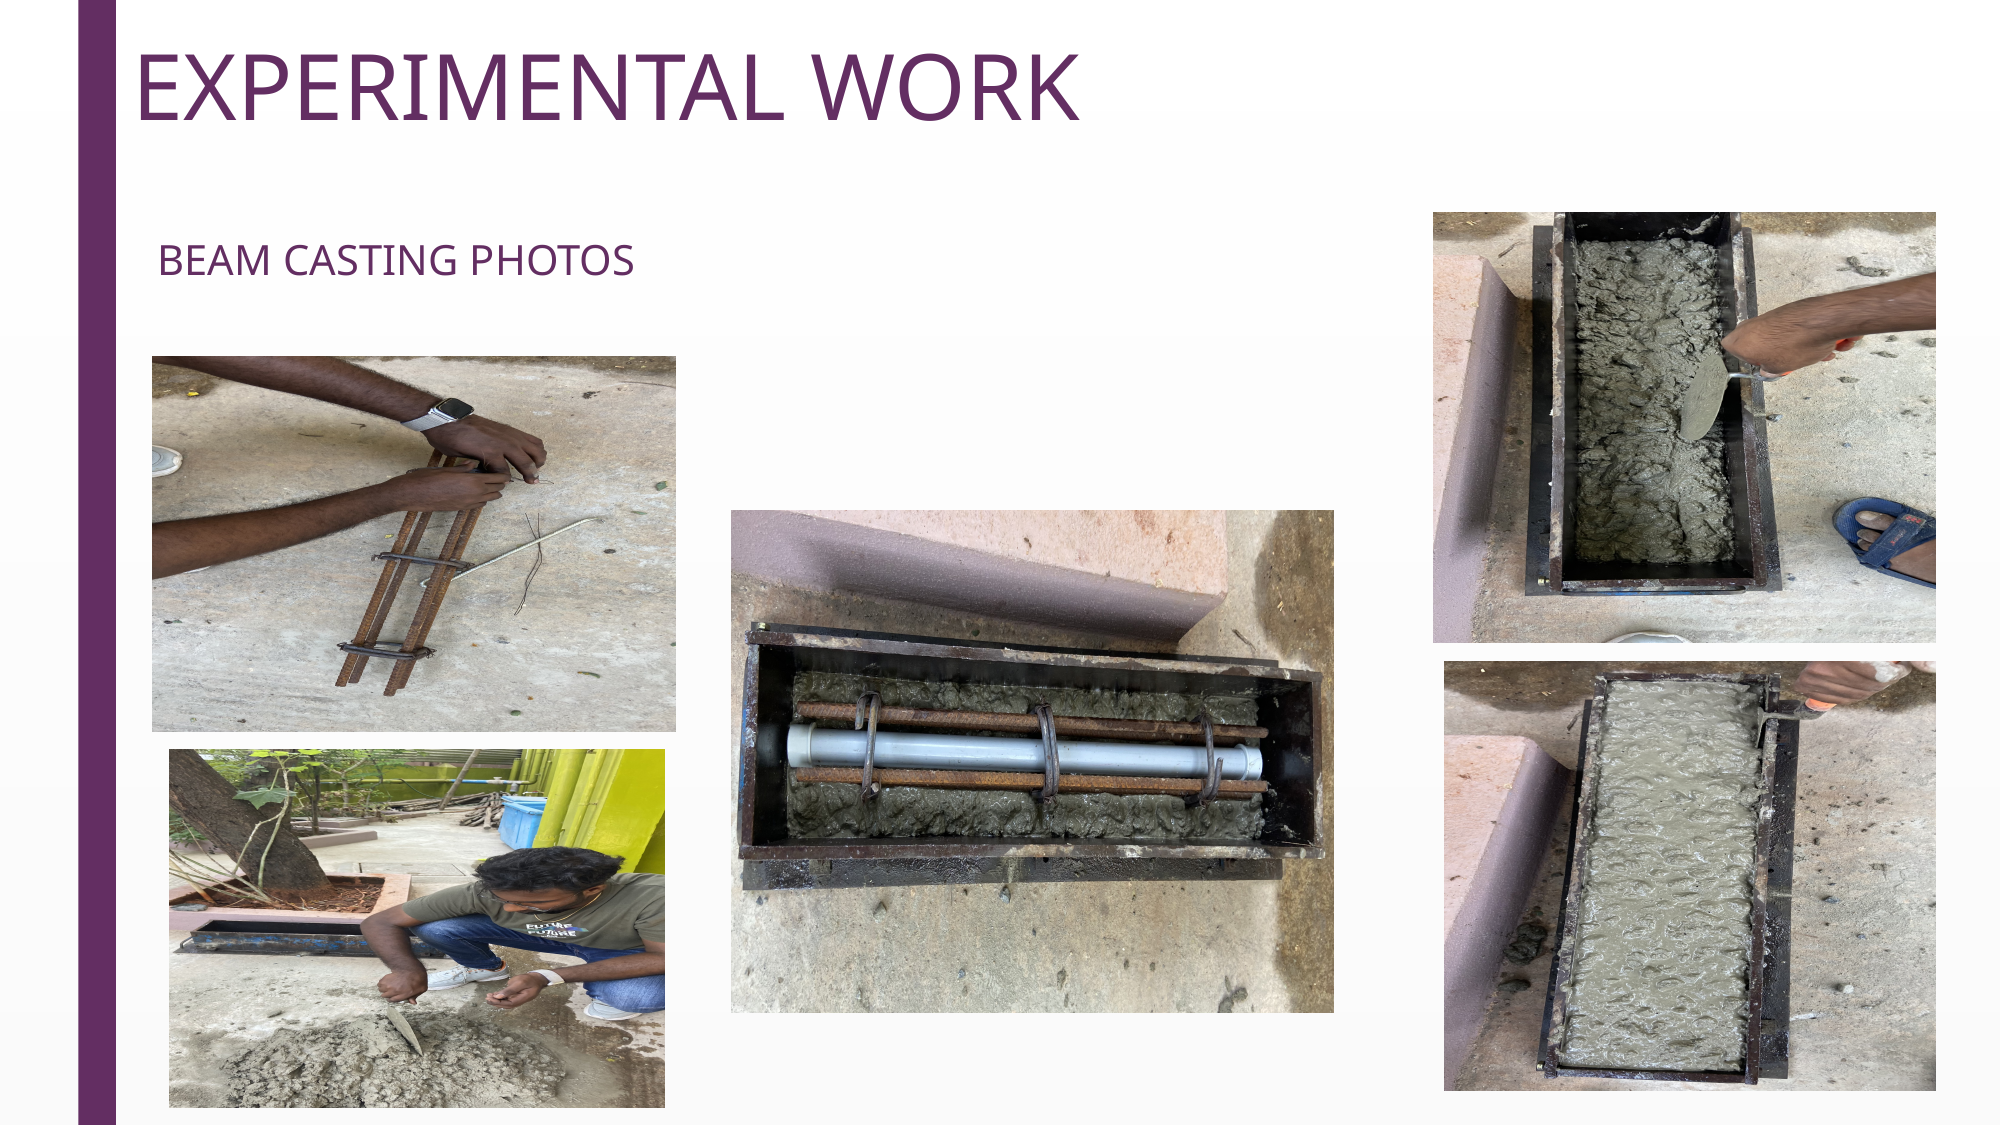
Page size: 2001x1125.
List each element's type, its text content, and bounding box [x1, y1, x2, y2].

picture [1433, 212, 1936, 643]
list BEAM CASTING PHOTOS [142, 230, 674, 338]
title EXPERIMENTAL WORK [117, 35, 1693, 279]
picture [169, 749, 665, 1108]
picture [1444, 661, 1936, 1091]
picture [731, 510, 1334, 1013]
picture [152, 356, 676, 732]
